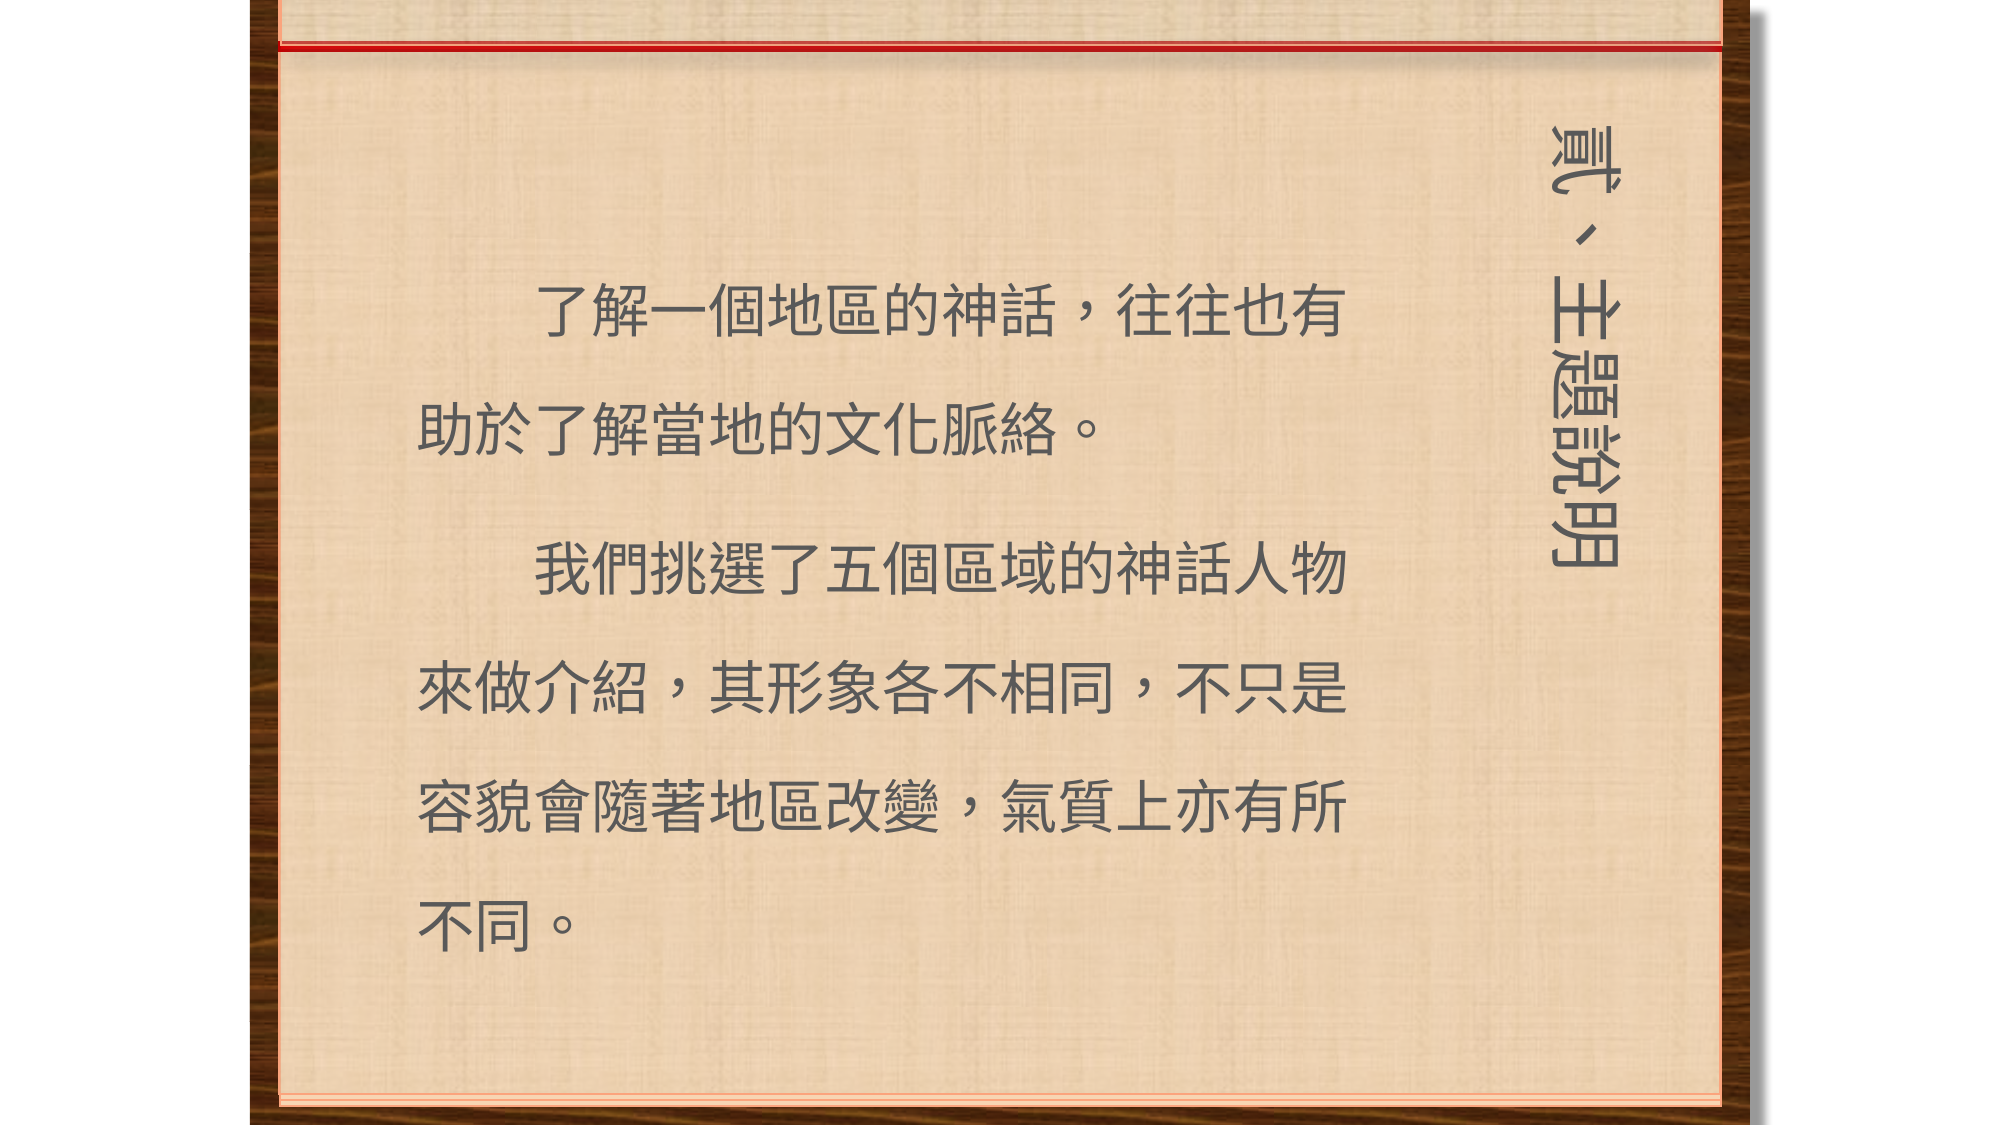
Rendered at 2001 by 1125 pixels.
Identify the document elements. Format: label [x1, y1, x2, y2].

text_box [249, 0, 1750, 1125]
